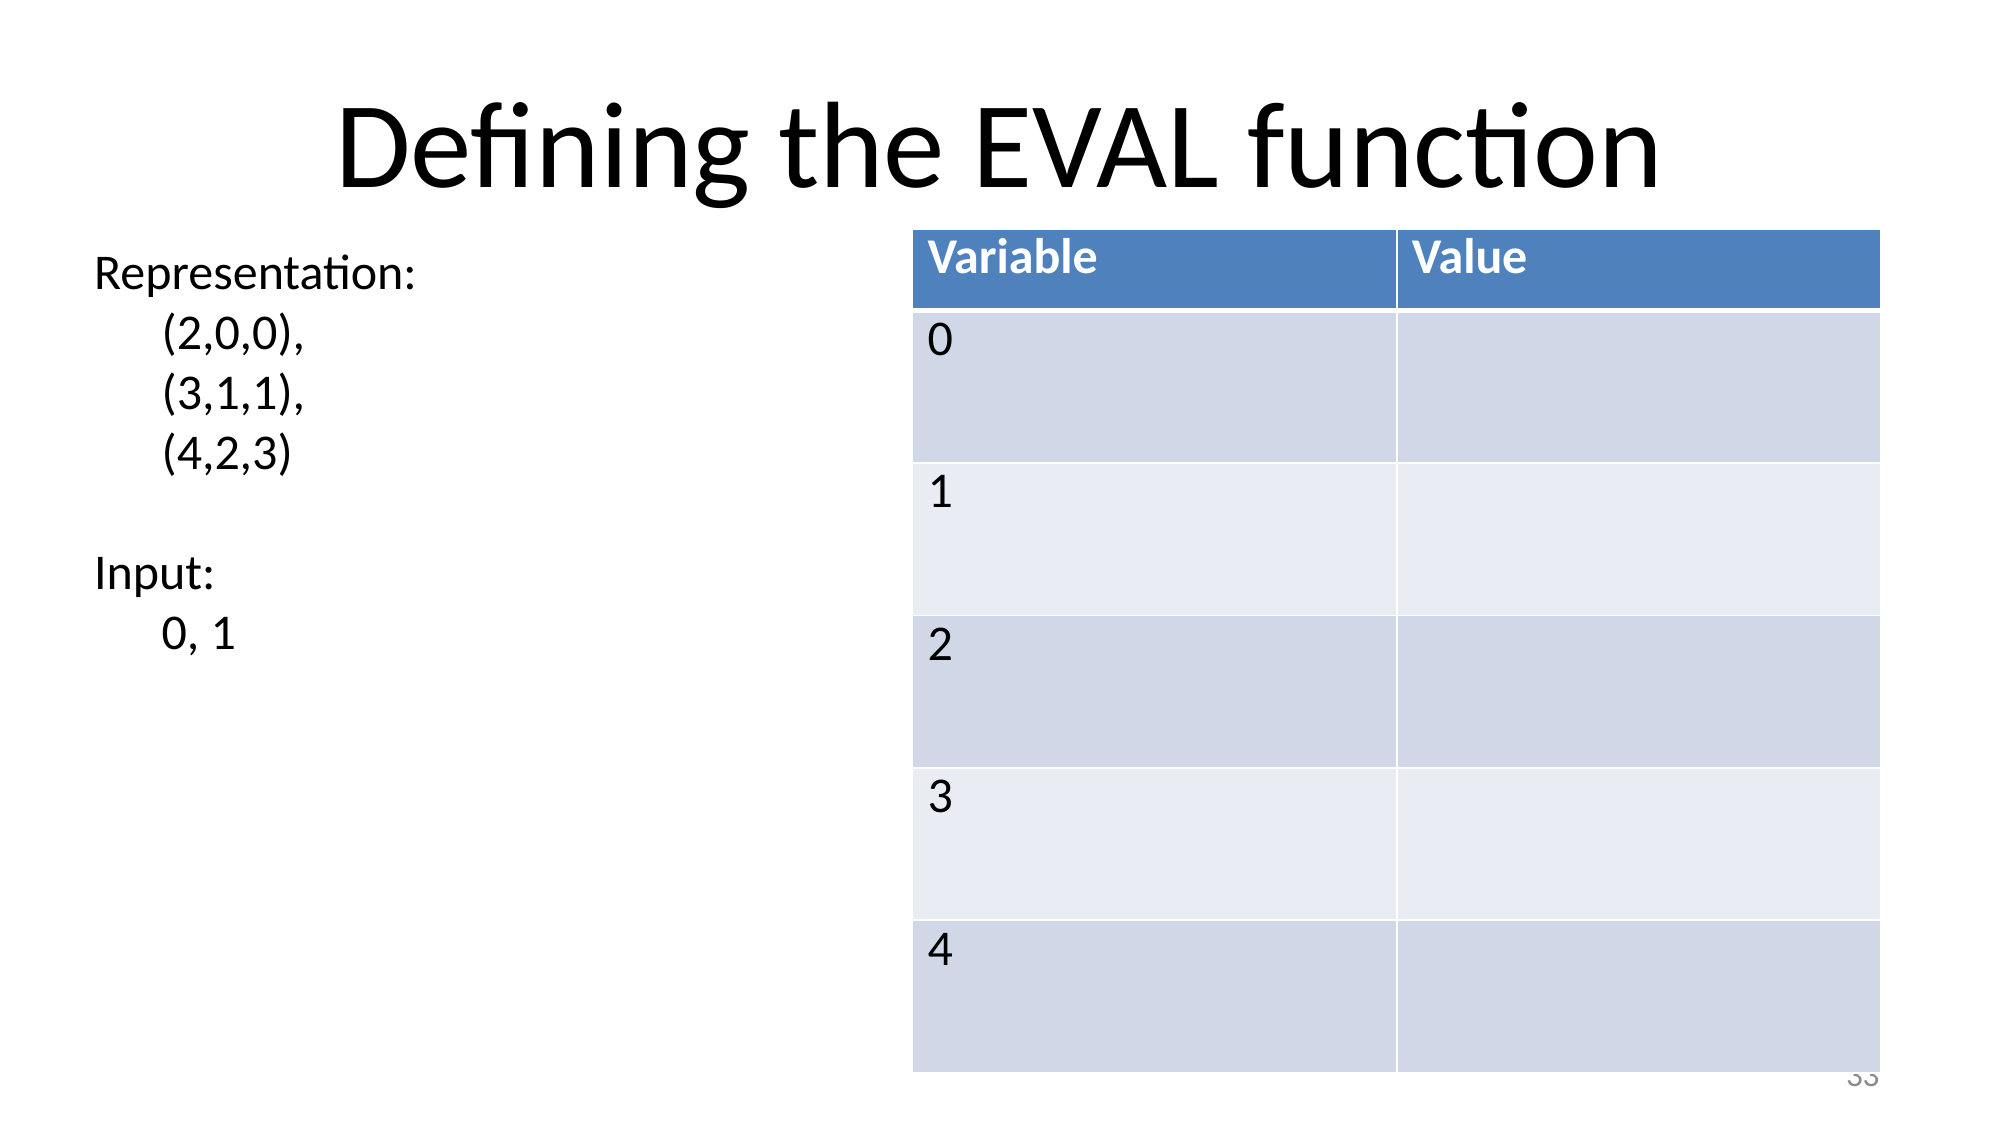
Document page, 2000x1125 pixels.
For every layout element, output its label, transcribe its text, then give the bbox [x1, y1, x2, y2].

table_cell 3 [913, 769, 1396, 919]
table_cell [1398, 464, 1880, 615]
table_cell 0 [913, 313, 1396, 462]
table_cell 2 [913, 616, 1396, 767]
text_box Representation: (2,0,0), (3,1,1), (4,2,3) Input: 0, 1 [79, 232, 904, 668]
table_cell [1398, 769, 1880, 919]
table_cell [1398, 921, 1880, 1072]
table_cell 4 [913, 921, 1396, 1072]
title Defining the EVAL function [99, 45, 1900, 233]
table_header Variable [913, 230, 1396, 308]
table_header Value [1398, 230, 1880, 308]
table_cell 1 [913, 464, 1396, 615]
slide_number 33 [1432, 1042, 1900, 1103]
table_cell [1398, 616, 1880, 767]
table_cell [1398, 313, 1880, 462]
